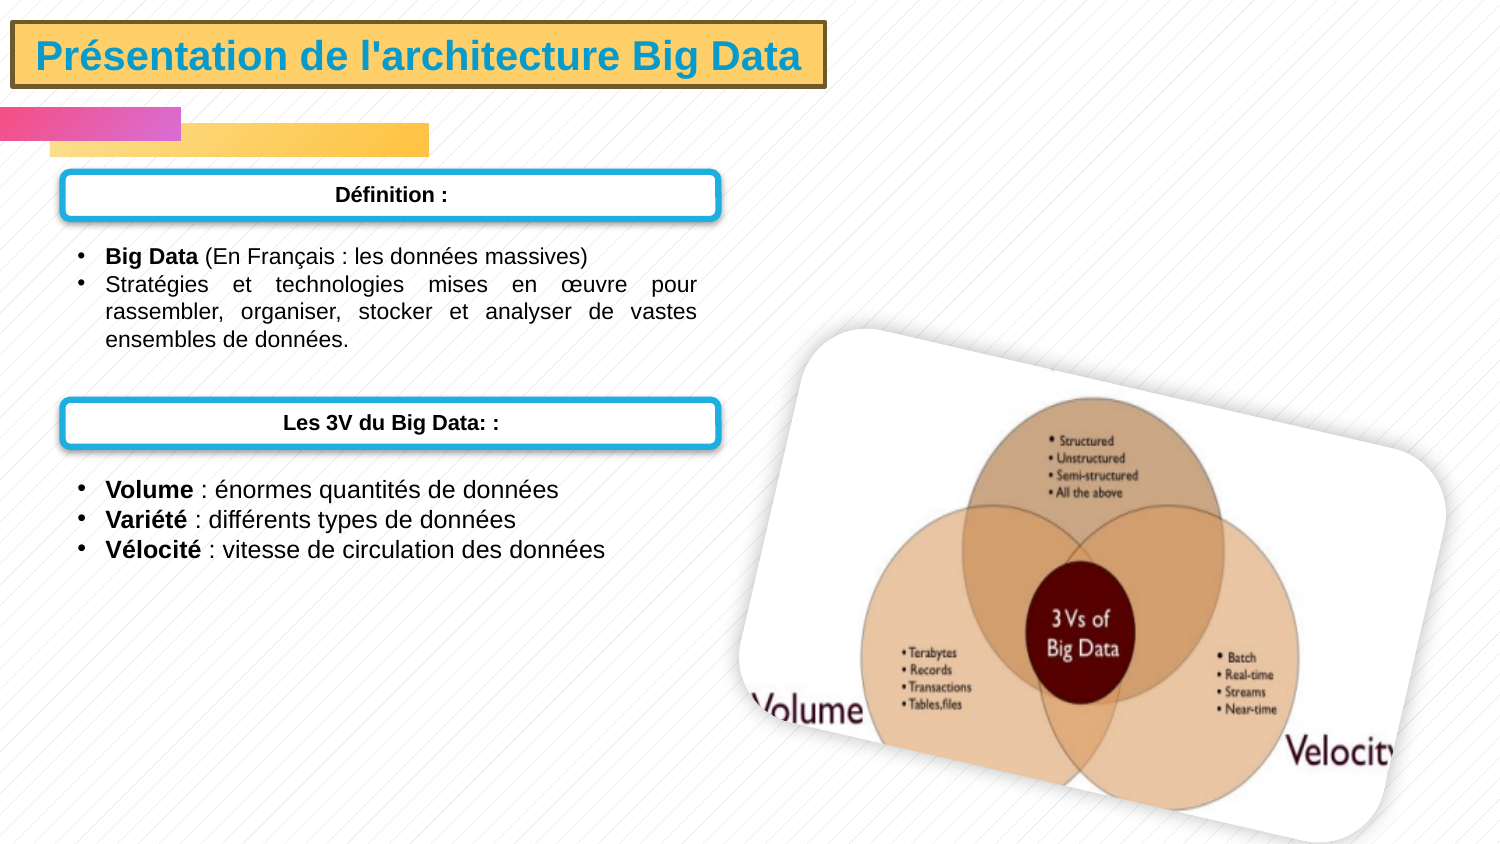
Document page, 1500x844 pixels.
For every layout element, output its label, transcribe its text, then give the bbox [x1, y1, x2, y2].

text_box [62, 396, 719, 448]
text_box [62, 171, 719, 223]
text_box Présentation de l'architecture Big Data [10, 20, 827, 89]
text_box Volume : énormes quantités de données Variété : différents types de données Vélocité : vitesse de circulation des données [62, 465, 713, 571]
picture [739, 328, 1446, 843]
text_box Big Data (En Français : les données massives) Stratégies et technologies mises en œuvre pour rassembler, organiser, stocker et analyser de vastes ensembles de données. [62, 234, 713, 359]
